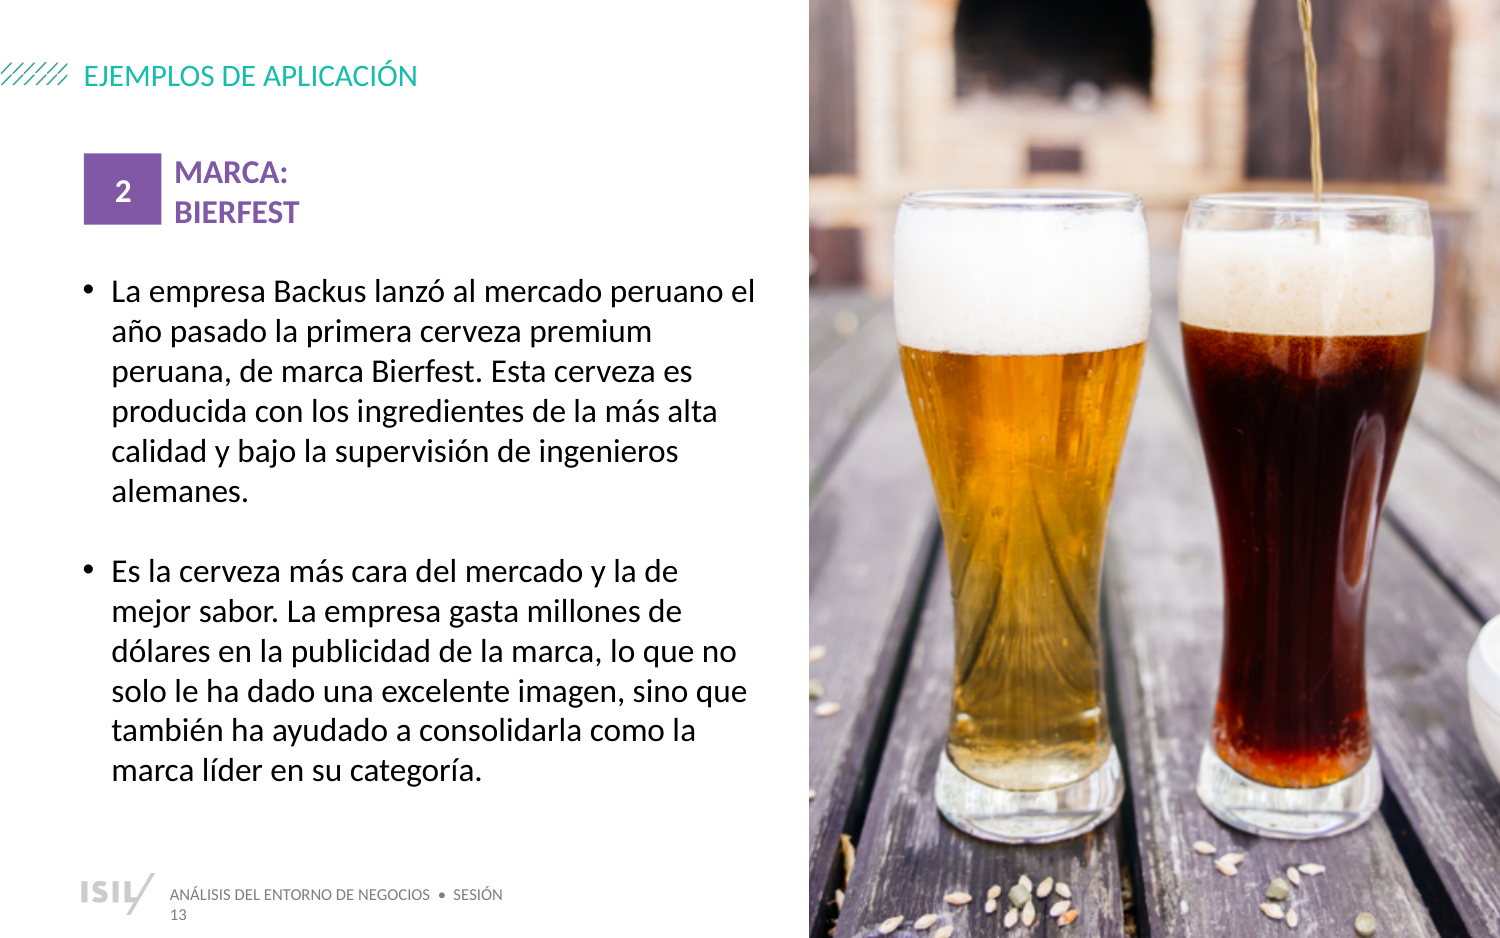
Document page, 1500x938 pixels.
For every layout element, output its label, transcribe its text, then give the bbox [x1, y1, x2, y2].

picture [808, 0, 1500, 938]
picture [0, 62, 68, 86]
text_box La empresa Backus lanzó al mercado peruano el año pasado la primera cerveza premium peruana, de marca Bierfest. Esta cerveza es producida con los ingredientes de la más alta calidad y bajo la supervisión de ingenieros alemanes. Es la cerveza más cara del mercado y la de mejor sabor. La empresa gasta millones de dólares en la publicidad de la marca, lo que no solo le ha dado una excelente imagen, sino que también ha ayudado a consolidarla como la marca líder en su categoría. [82, 269, 762, 789]
text_box EJEMPLOS DE APLICACIÓN [83, 54, 803, 93]
text_box 2 [83, 153, 162, 225]
text_box MARCA: BIERFEST [174, 150, 525, 231]
